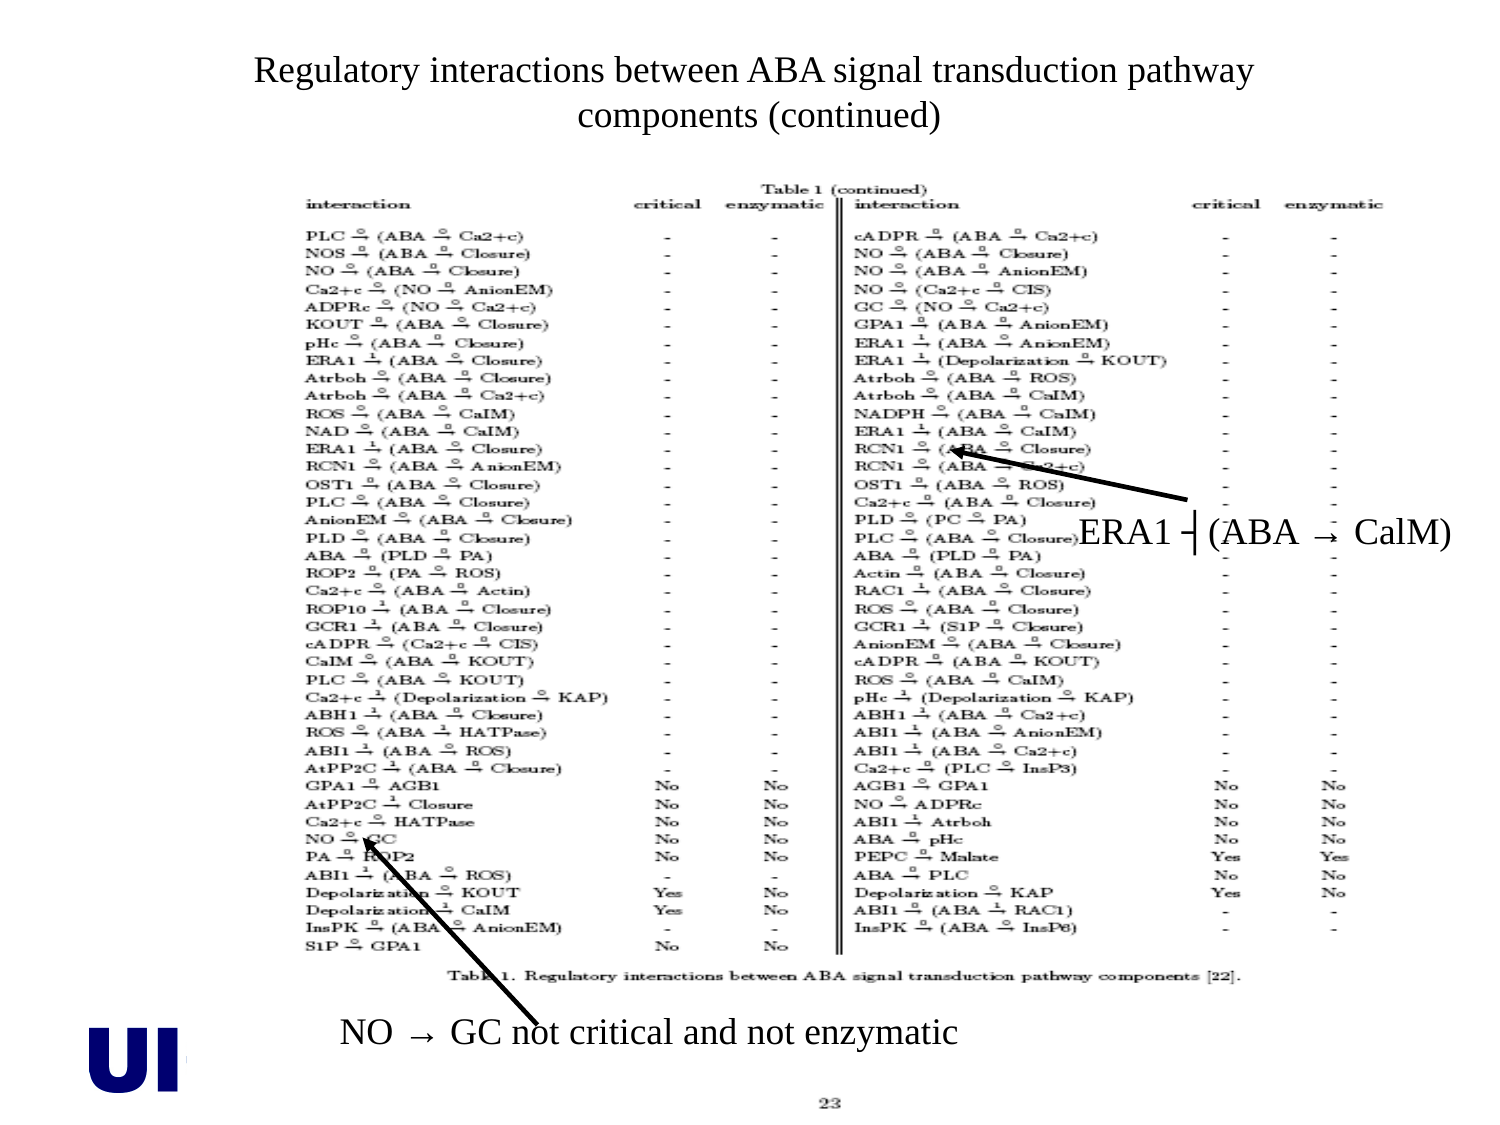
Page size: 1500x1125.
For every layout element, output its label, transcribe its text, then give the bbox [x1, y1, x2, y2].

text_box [187, 87, 1438, 1125]
picture [89, 1026, 187, 1093]
text_box Regulatory interactions between ABA signal transduction pathway components (continued) [238, 37, 1281, 85]
text_box ERA1 ┤(ABA → CalM) [1441, 499, 1467, 560]
